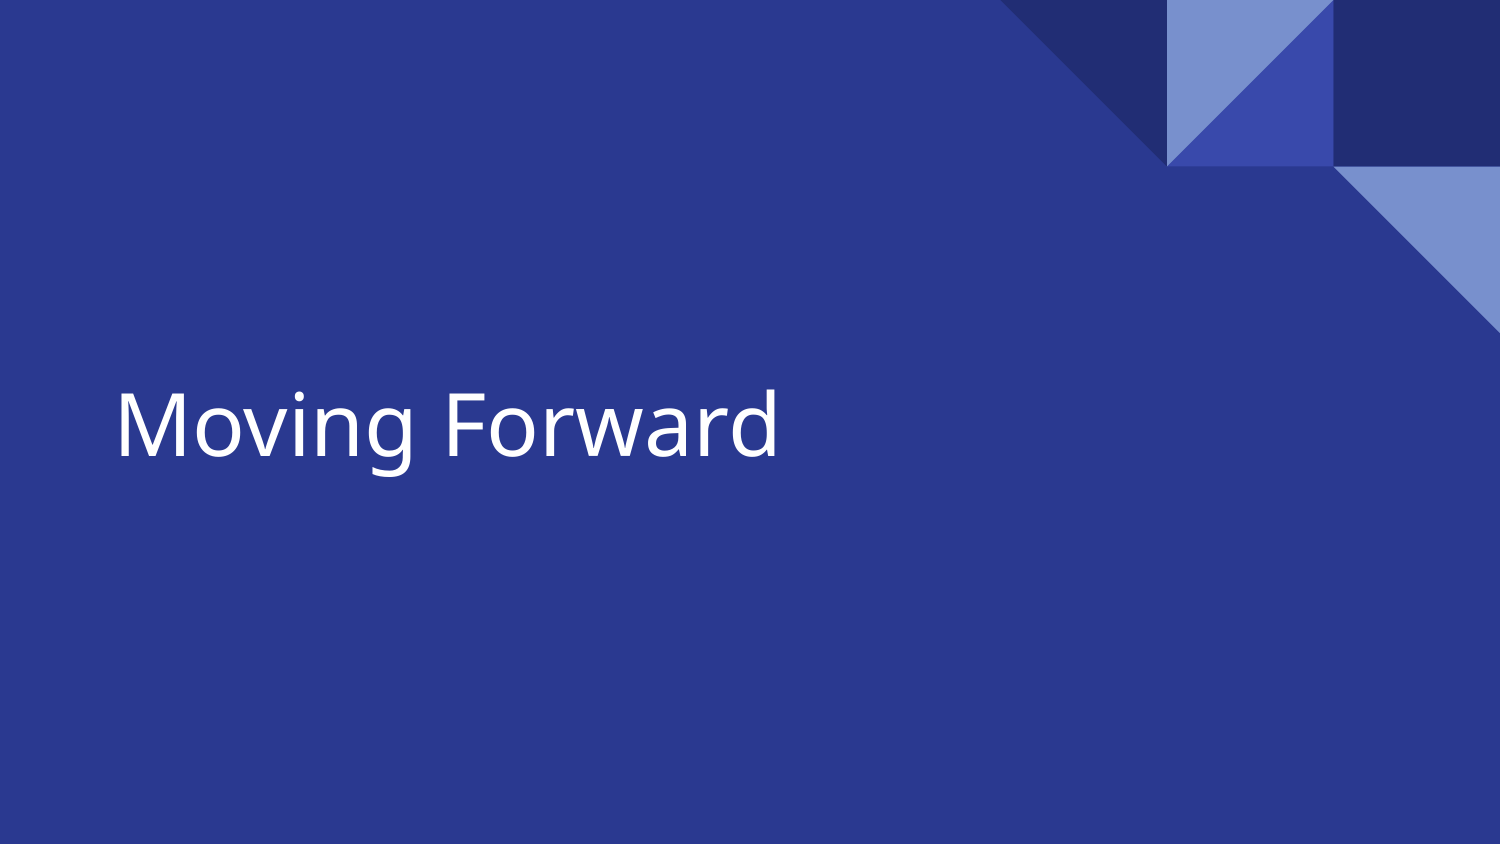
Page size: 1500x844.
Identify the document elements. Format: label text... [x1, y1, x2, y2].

title Moving Forward [98, 353, 1447, 491]
